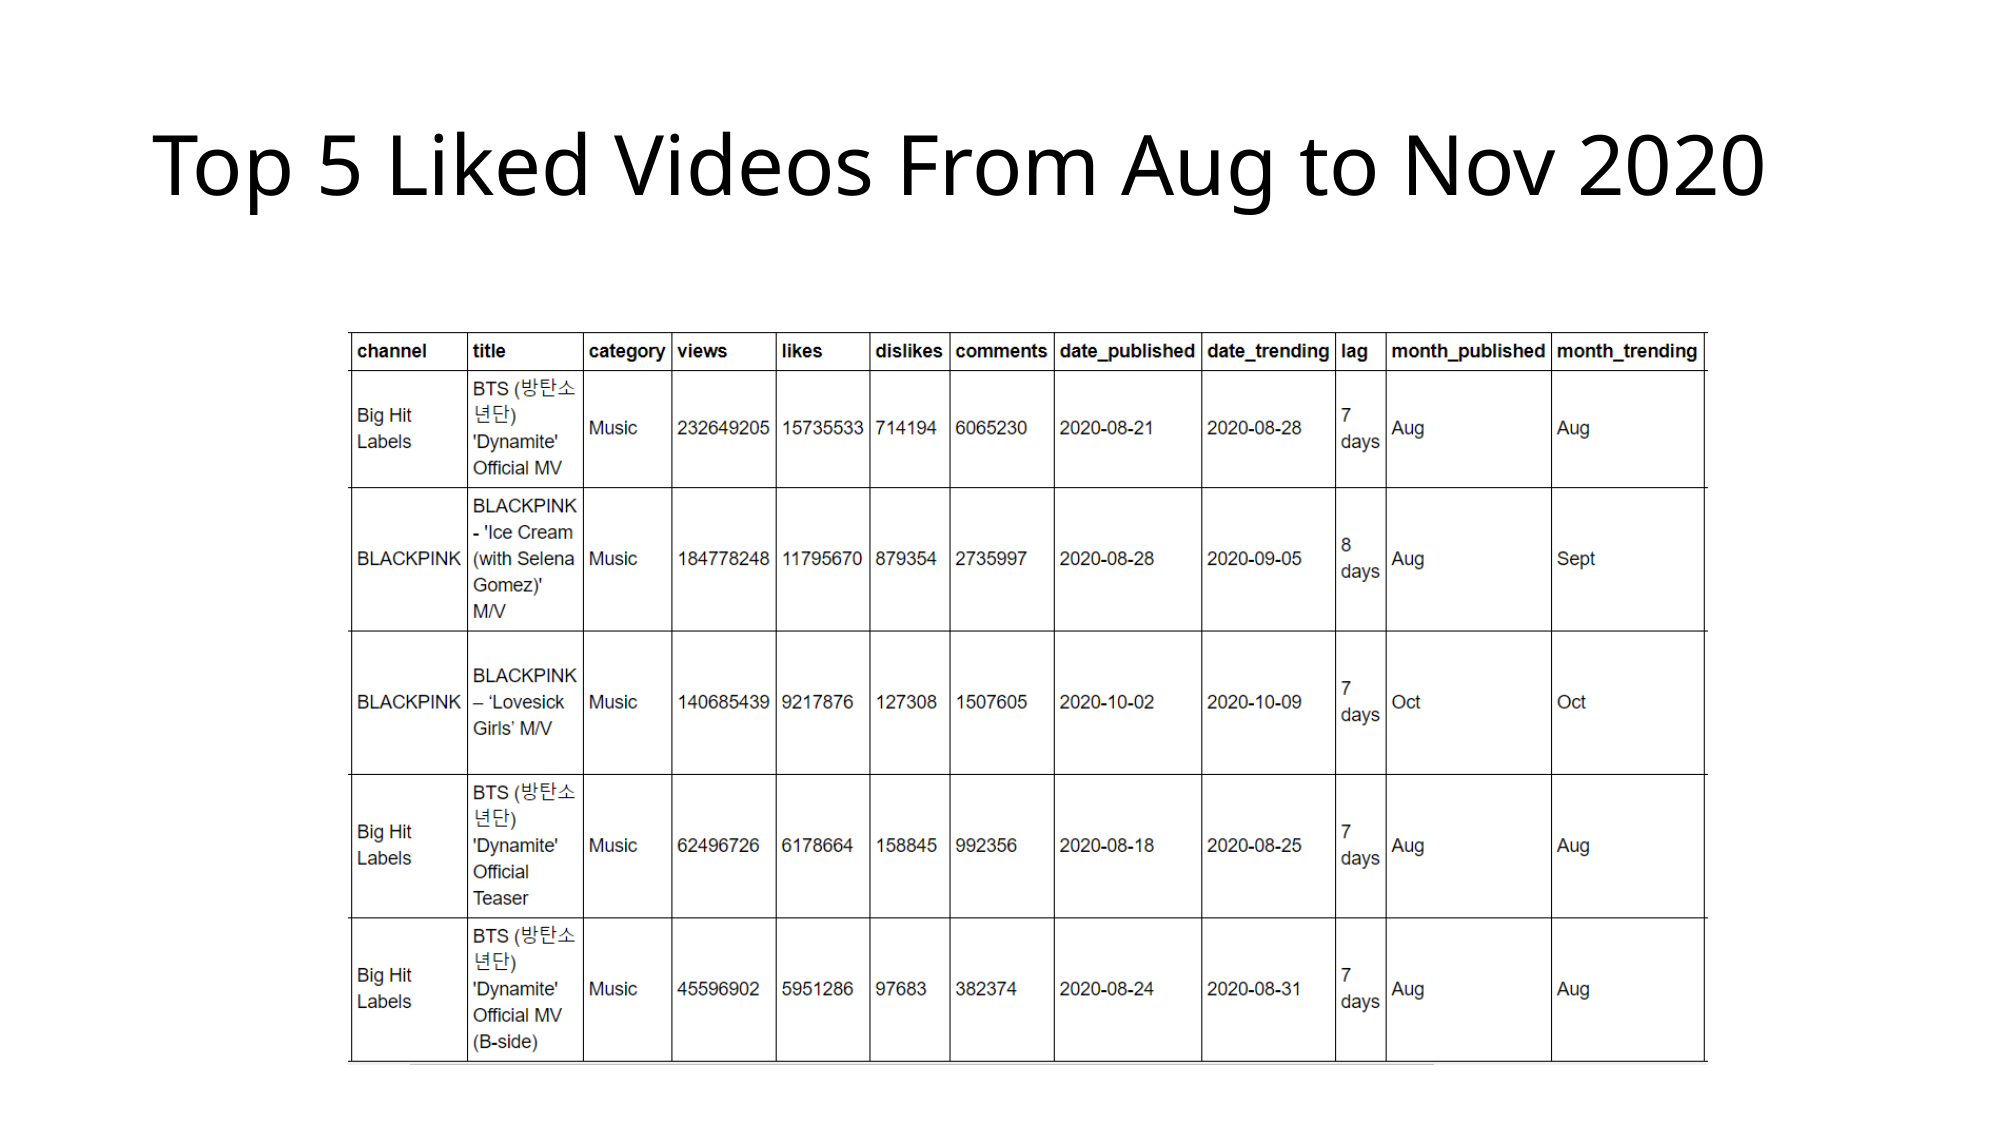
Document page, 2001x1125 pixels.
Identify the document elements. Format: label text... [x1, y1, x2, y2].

picture [348, 330, 1708, 1066]
title Top 5 Liked Videos From Aug to Nov 2020 [137, 59, 1863, 278]
